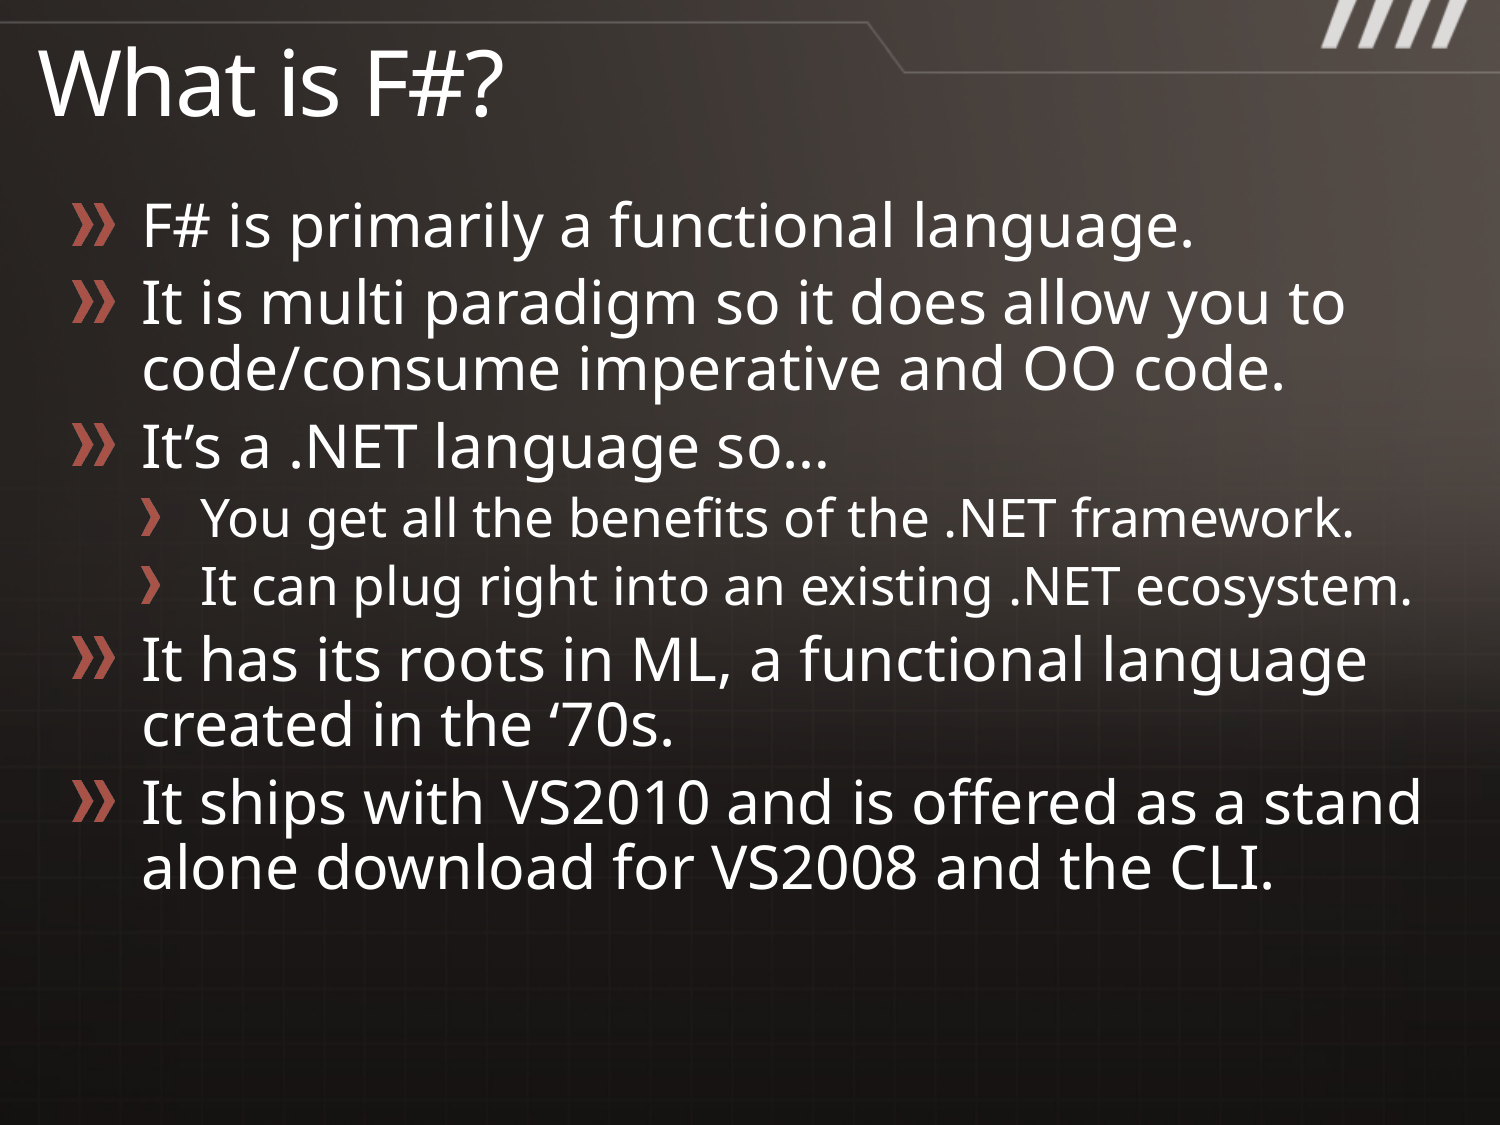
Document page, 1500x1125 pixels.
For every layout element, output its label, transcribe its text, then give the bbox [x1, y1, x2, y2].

picture [0, 0, 1500, 1125]
list F# is primarily a functional language. It is multi paradigm so it does allow you to code/consume imperative and OO code. It’s a .NET language so… You get all the benefits of the .NET framework. It can plug right into an existing .NET ecosystem. It has its roots in ML, a functional language created in the ‘70s. It ships with VS2010 and is offered as a stand alone download for VS2008 and the CLI. [12, 149, 1488, 1113]
title What is F#? [37, 37, 875, 138]
